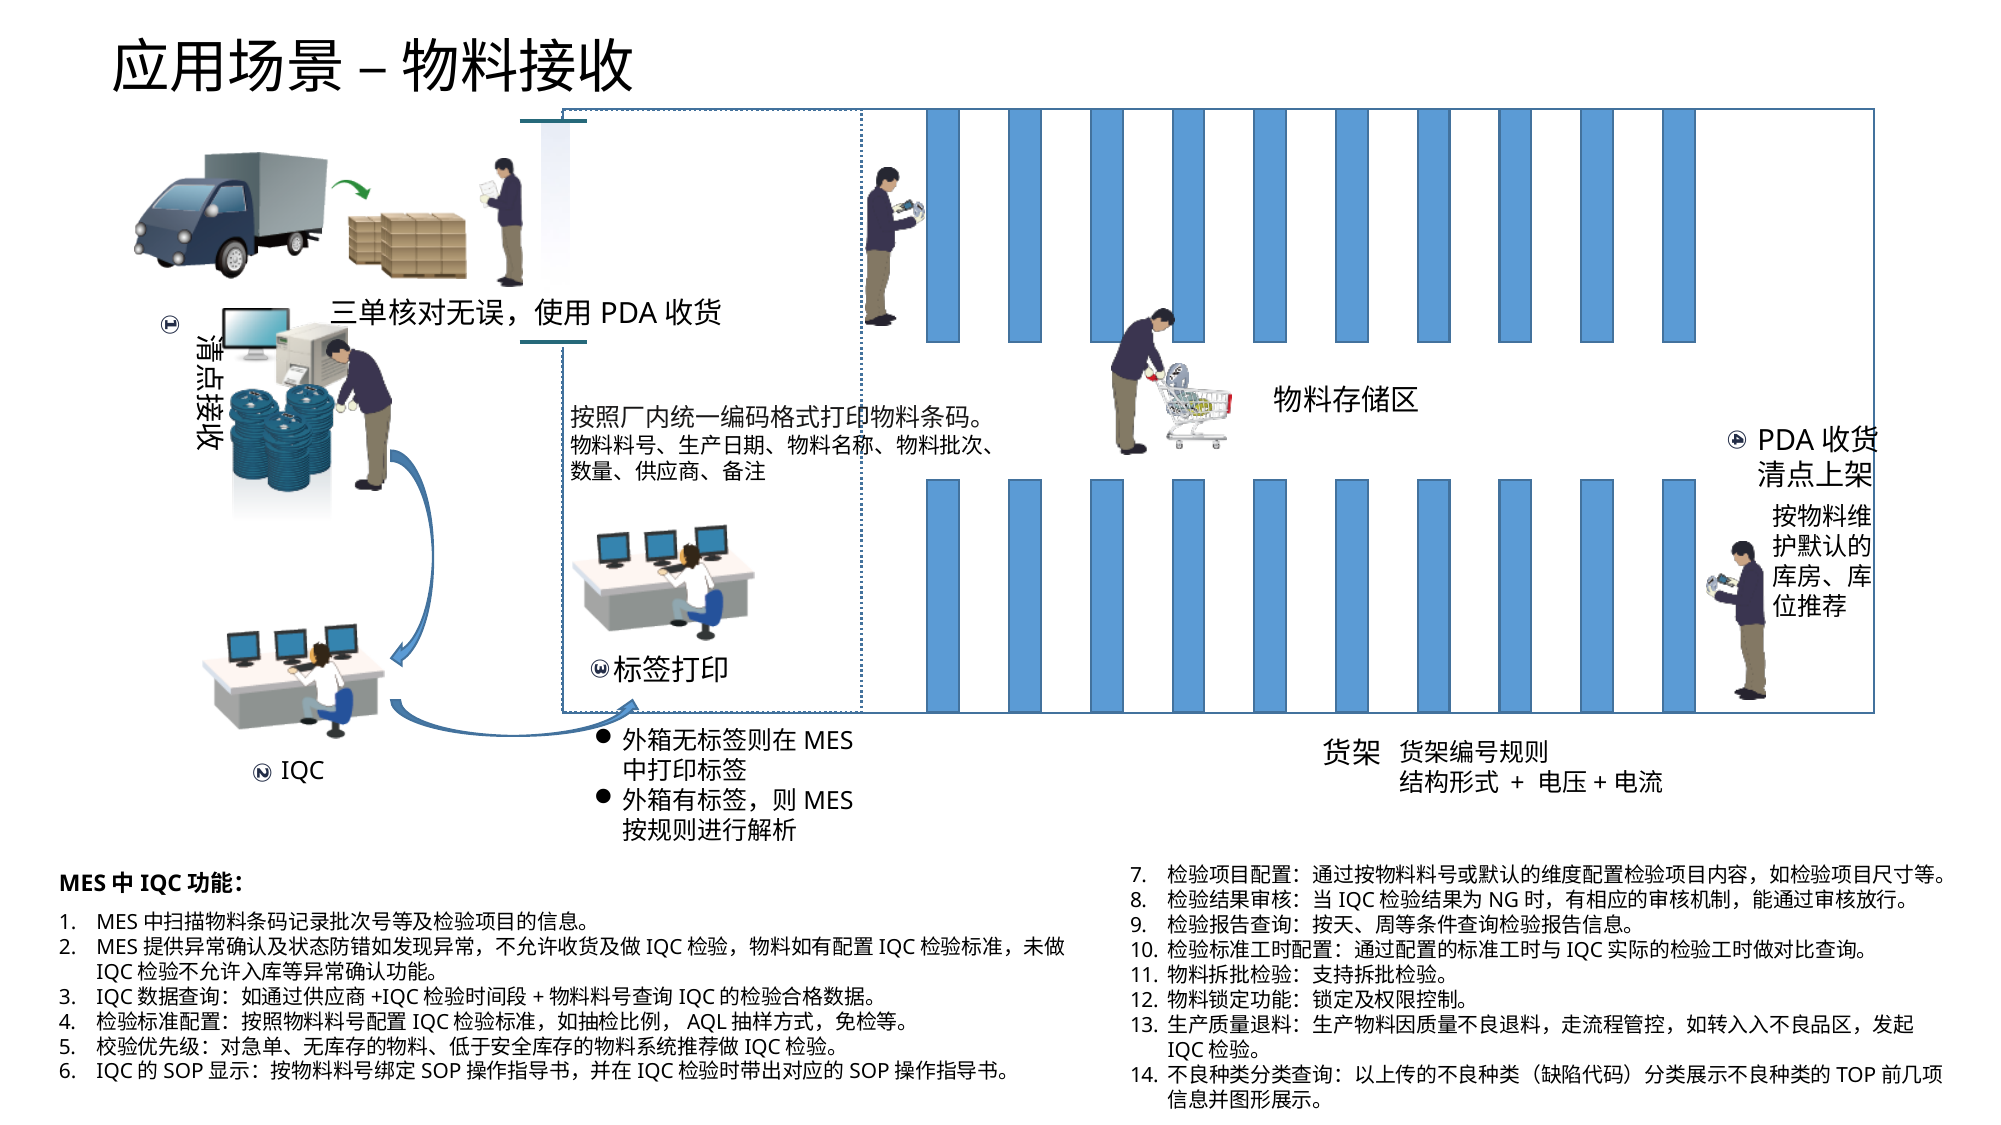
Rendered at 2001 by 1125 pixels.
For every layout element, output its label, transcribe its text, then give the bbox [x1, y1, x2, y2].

text_box [1417, 135, 1451, 343]
text_box 按物料维护默认的库房、库位推荐 [1757, 492, 1893, 628]
text_box 三单核对无误，使用PDA收货 [315, 286, 541, 337]
text_box IQC [266, 747, 359, 793]
text_box 检验项目配置：通过按物料料号或默认的维度配置检验项目内容，如检验项目尺寸等。 检验结果审核：当IQC检验结果为NG时，有相应的审核机制，能通过审核放行。 检验报告查询：按天、周等条件查询检验报告信息。 检验标准工时配置：通过配置的标准工时与IQC实际的检验工时做对比查询。 物料拆批检验：支持拆批检验。 物料锁定功能：锁定及权限控制。 生产质量退料：生产物料因质量不良退料，走流程管控，如转入入不良品区，发起IQC检验。 不良种类分类查询：以上传的不良种类（缺陷代码）分类展示不良种类的TOP前几项信息并图形展示。 [1071, 854, 1963, 1120]
text_box [1662, 135, 1696, 343]
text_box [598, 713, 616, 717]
text_box PDA收货清点上架 [1742, 413, 1910, 499]
text_box [1498, 135, 1532, 343]
text_box [389, 698, 640, 737]
picture [541, 122, 570, 341]
text_box [1008, 135, 1042, 343]
text_box 物料存储区 [1259, 373, 1436, 424]
text_box ④ [1700, 418, 1761, 444]
text_box [1580, 135, 1614, 343]
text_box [1111, 308, 1232, 455]
text_box [746, 135, 1875, 714]
text_box 货架编号规则 结构形式 + 电压+电流 [1384, 729, 1679, 804]
text_box [1335, 135, 1369, 343]
text_box [1417, 479, 1451, 713]
text_box [562, 135, 862, 394]
text_box 清点接收 [170, 319, 229, 453]
text_box [1172, 135, 1205, 308]
text_box [389, 449, 435, 668]
picture [865, 167, 925, 326]
picture [572, 524, 755, 641]
text_box [1172, 479, 1205, 713]
text_box [562, 492, 862, 713]
text_box [926, 135, 960, 343]
picture [541, 343, 570, 347]
text_box [1090, 135, 1124, 343]
text_box [926, 492, 960, 713]
text_box [1253, 479, 1287, 713]
text_box [1335, 479, 1369, 713]
text_box [1580, 479, 1614, 713]
text_box ① [133, 299, 194, 355]
picture [202, 308, 392, 544]
text_box [1498, 479, 1532, 713]
text_box ② [225, 747, 286, 795]
text_box 标签打印 [627, 713, 746, 717]
text_box 外箱无标签则在MES中打印标签 外箱有标签，则MES按规则进行解析 [579, 717, 892, 847]
text_box MES中IQC功能： MES中扫描物料条码记录批次号等及检验项目的信息。 MES提供异常确认及状态防错如发现异常，不允许收货及做IQC检验，物料如有配置IQC检验标准，未做IQC检验不允许入库等异常确认功能。 IQC数据查询：如通过供应商+IQC检验时间段+物料料号查询IQC的检验合格数据。 检验标准配置：按照物料料号配置IQC检验标准，如抽检比例，AQL抽样方式，免检等。 校验优先级：对急单、无库存的物料、低于安全库存的物料系统推荐做IQC检验。 IQC的SOP显示：按物料料号绑定SOP操作指导书，并在IQC检验时带出对应的SOP操作指导书。 [0, 847, 1095, 1091]
text_box [1253, 135, 1287, 343]
text_box 按照厂内统一编码格式打印物料条码。 物料料号、生产日期、物料名称、物料批次、数量、供应商、备注 [555, 394, 1002, 492]
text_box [134, 152, 523, 287]
text_box [1090, 479, 1124, 713]
title 应用场景 – 物料接收 [96, 30, 1945, 135]
picture [1706, 541, 1766, 701]
text_box 货架 [1308, 727, 1397, 777]
text_box [1008, 479, 1042, 713]
text_box [1662, 479, 1696, 713]
text_box ③ [563, 643, 624, 684]
picture [202, 623, 385, 739]
text_box 三单核对无误，使用PDA收货 [570, 286, 774, 337]
